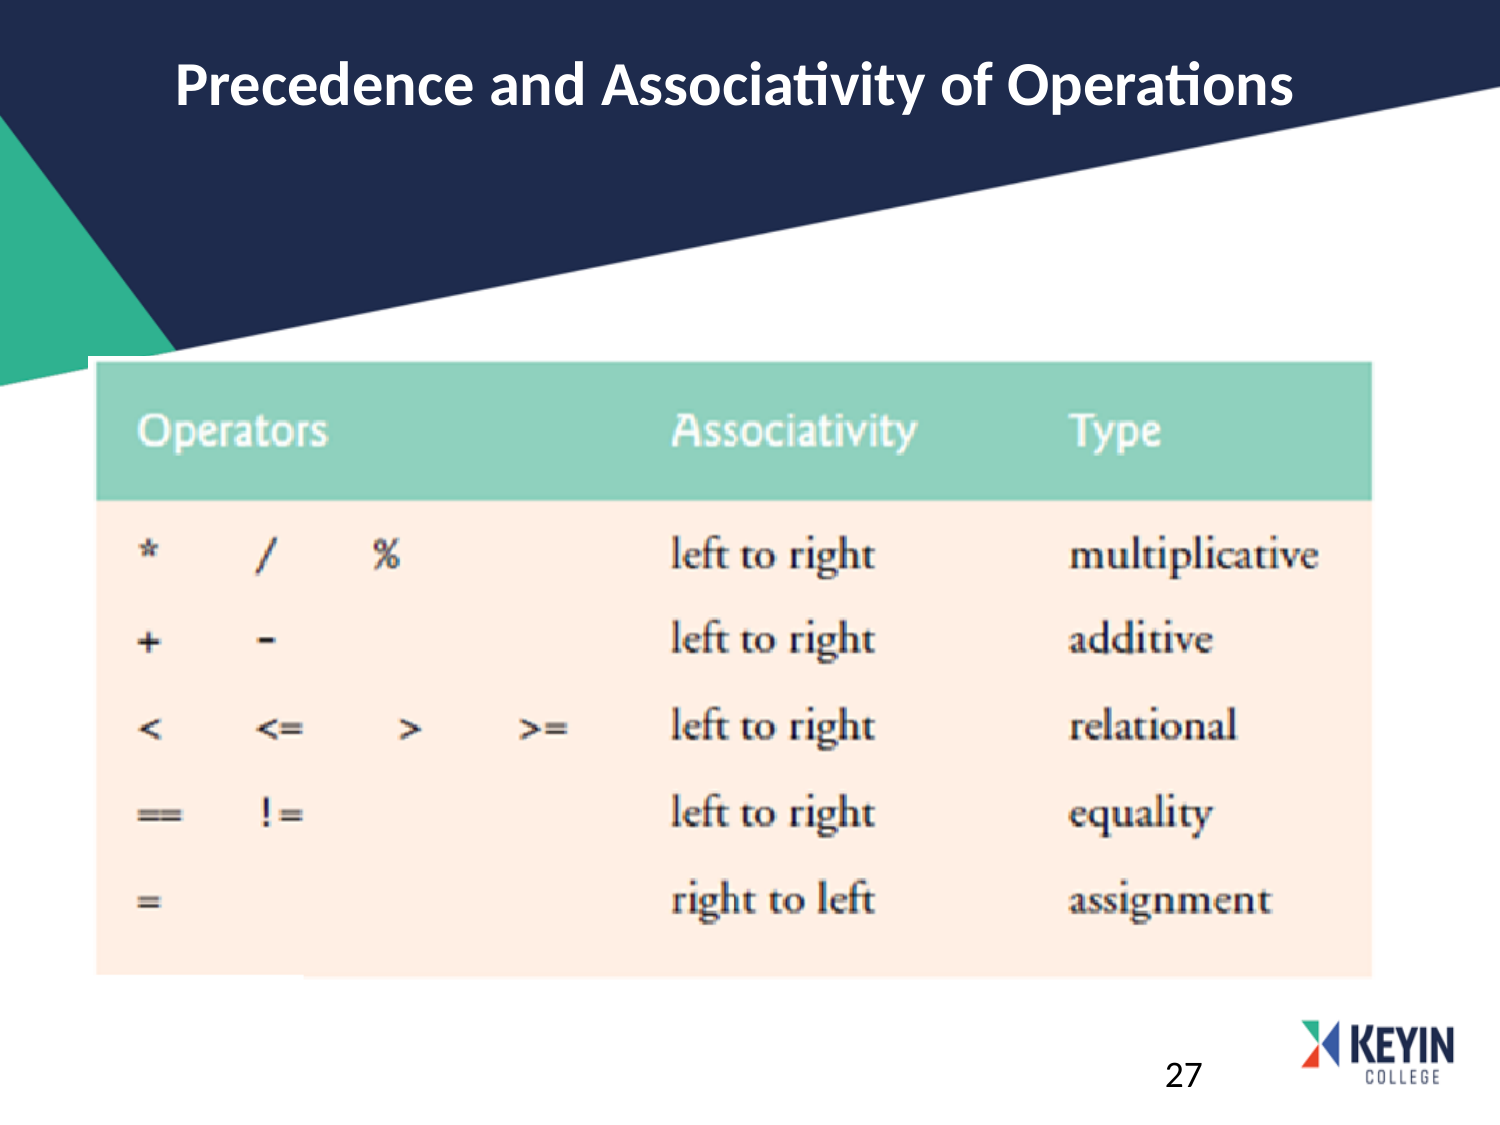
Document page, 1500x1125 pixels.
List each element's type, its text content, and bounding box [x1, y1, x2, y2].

title Precedence and Associativity of Operations [36, 0, 1434, 204]
picture [0, 0, 1500, 1125]
slide_number 27 [1149, 1042, 1500, 1103]
